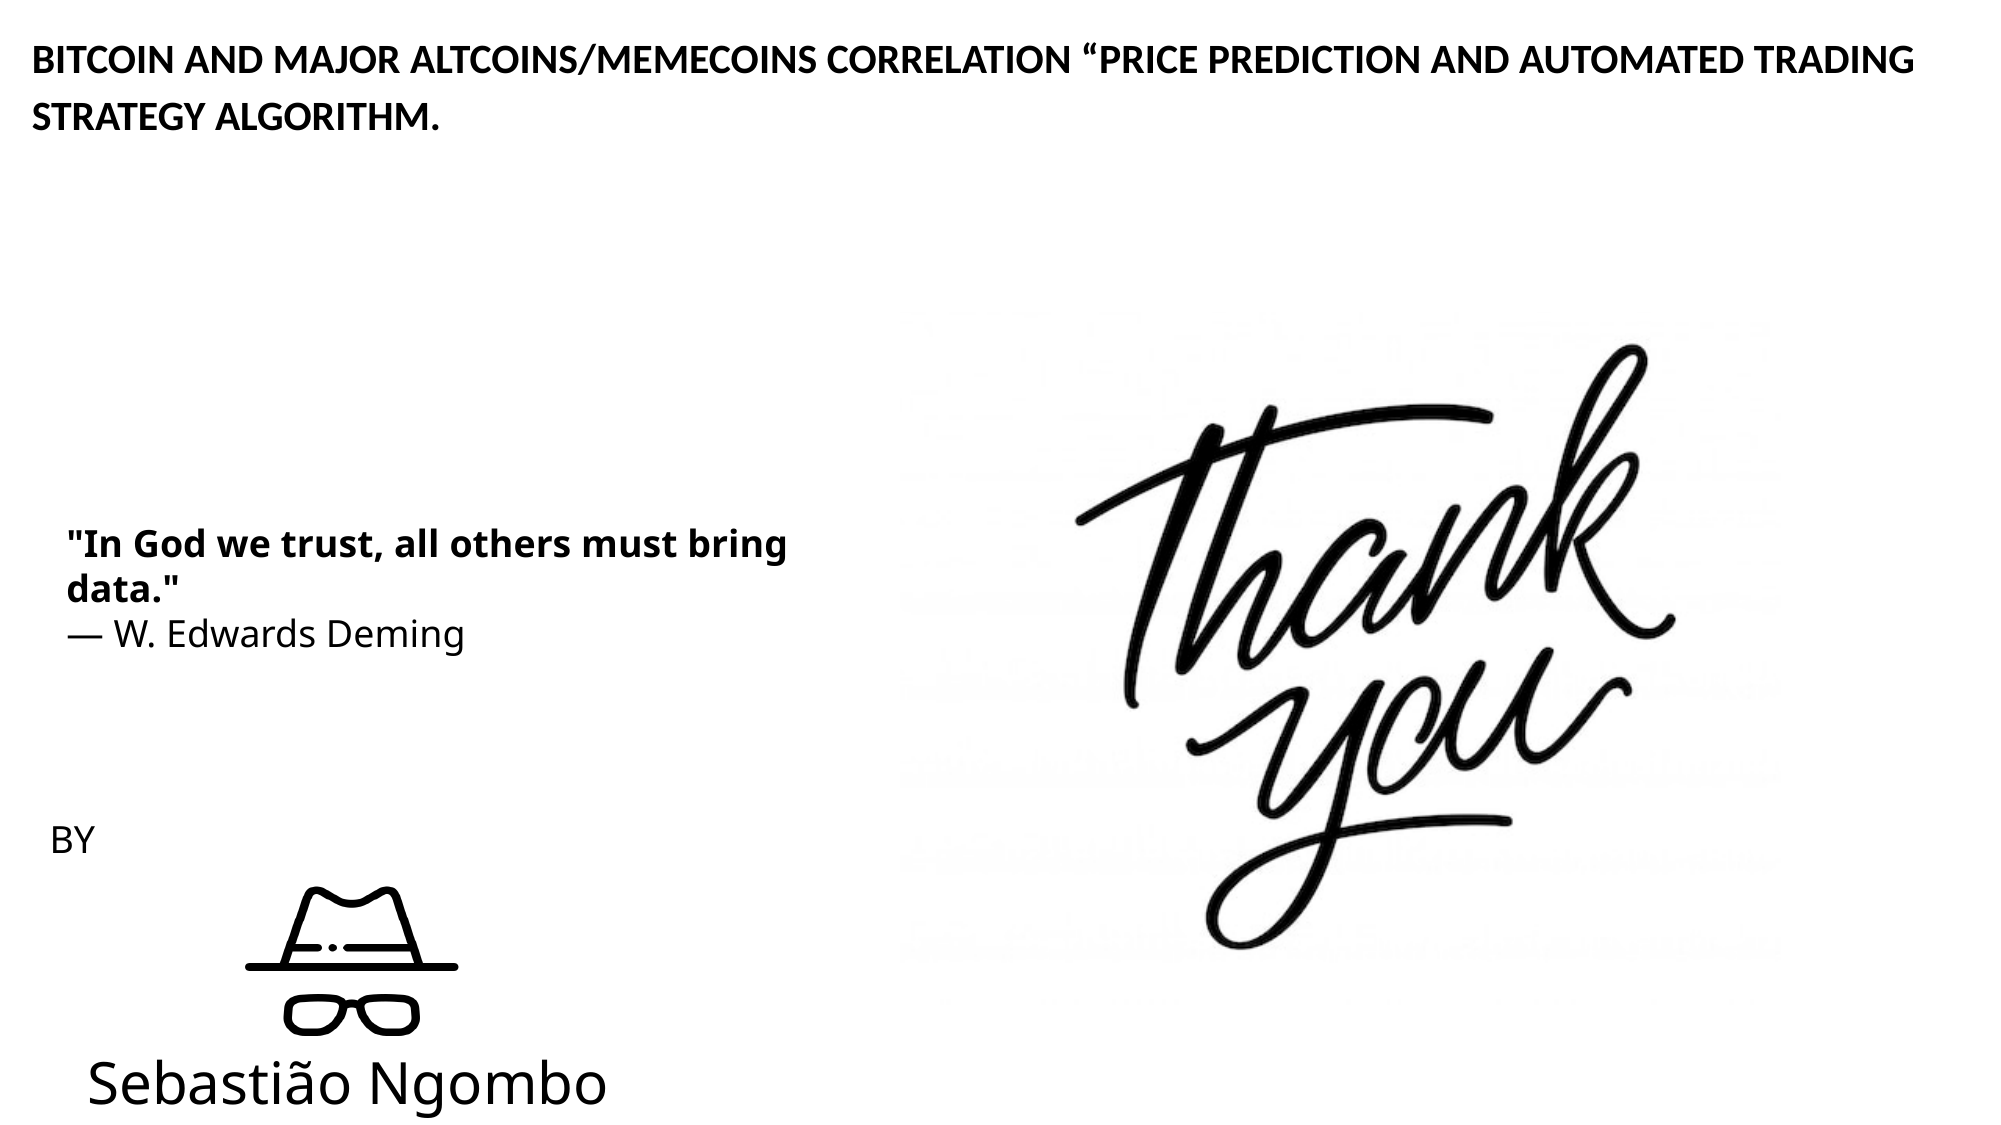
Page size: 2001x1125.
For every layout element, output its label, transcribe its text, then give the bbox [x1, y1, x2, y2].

text_box BY [34, 808, 111, 868]
text_box "In God we trust, all others must bring data." — W. Edwards Deming [51, 512, 831, 663]
text_box BITCOIN AND MAJOR ALTCOINS/MEMECOINS CORRELATION “PRICE PREDICTION AND AUTOMATED TRADING STRATEGY ALGORITHM. [17, 16, 1982, 147]
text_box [72, 837, 630, 1125]
picture [899, 311, 1781, 1005]
